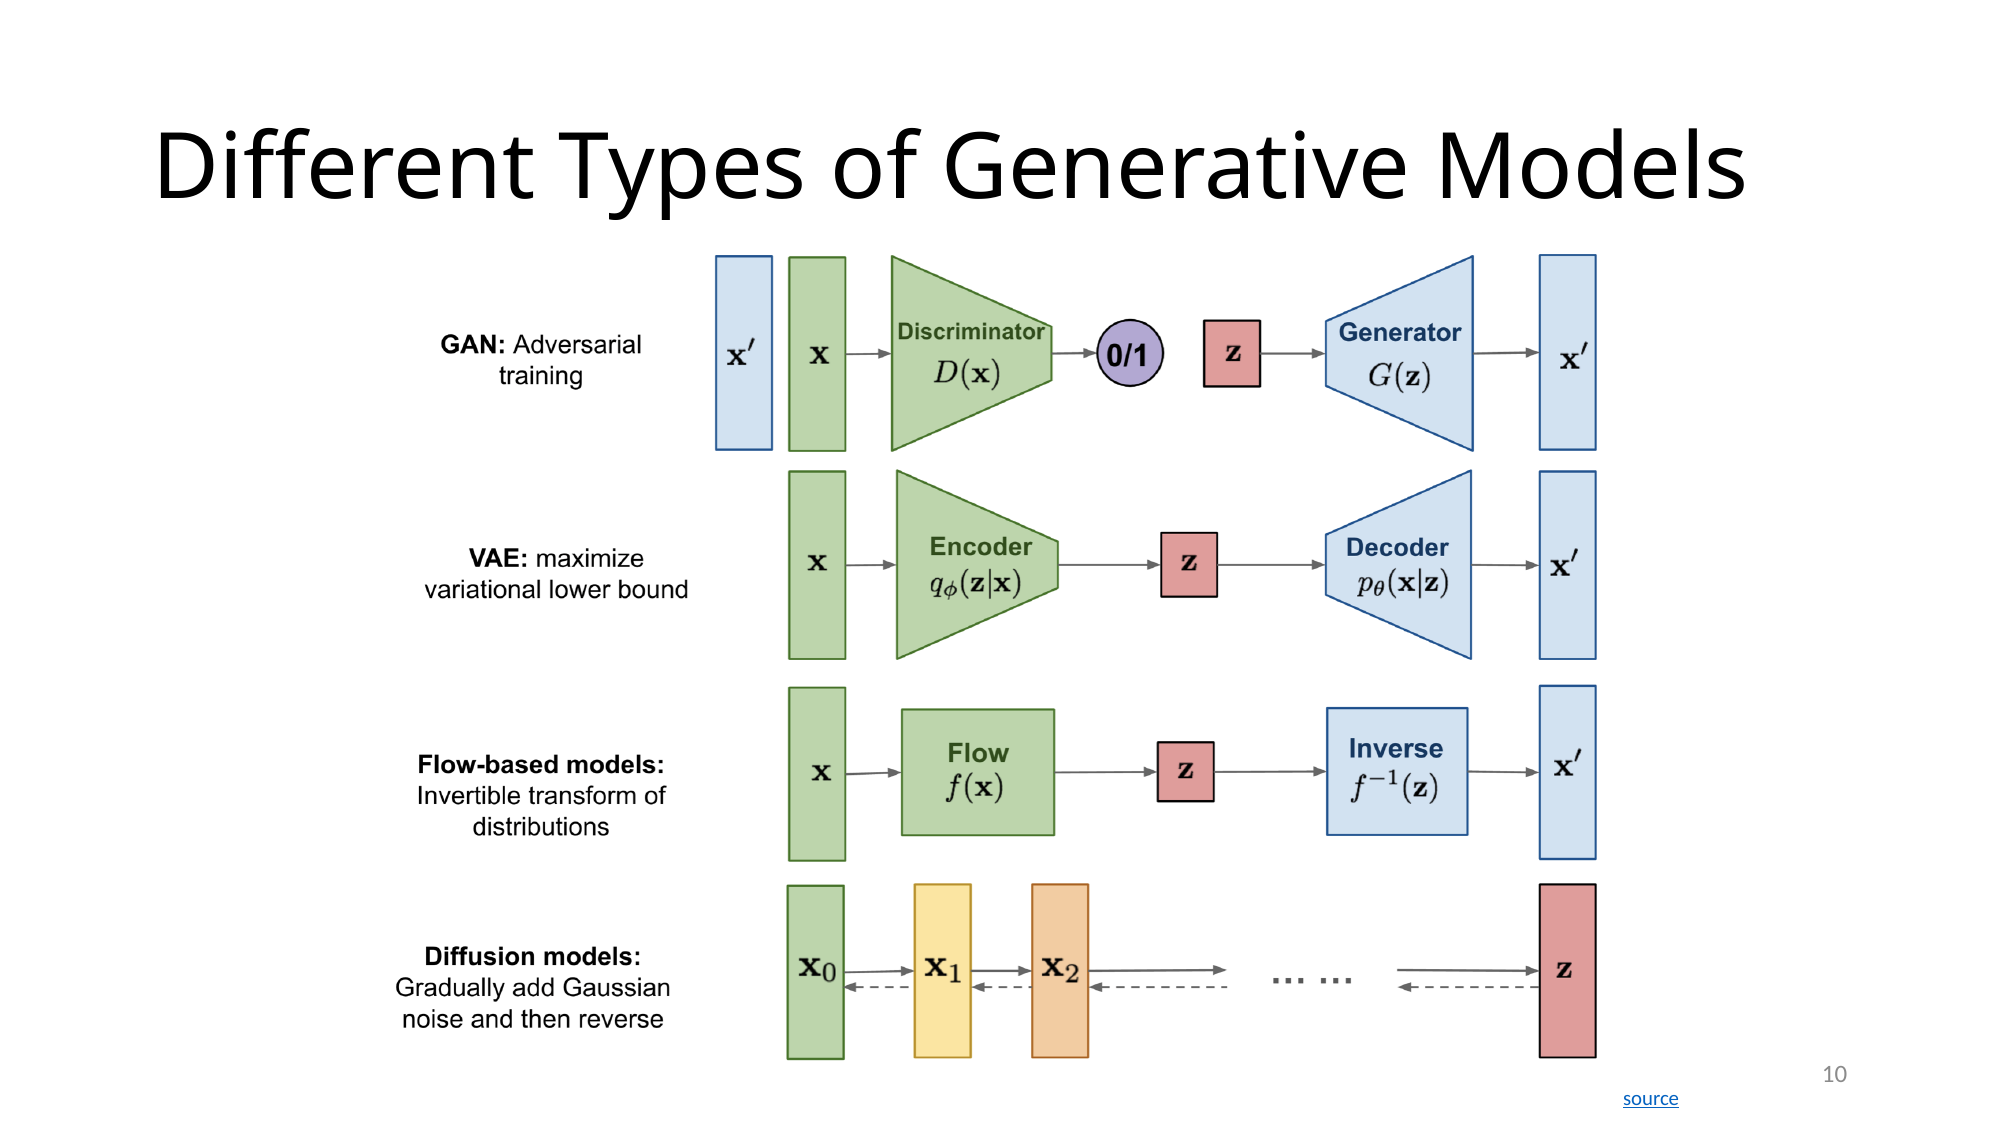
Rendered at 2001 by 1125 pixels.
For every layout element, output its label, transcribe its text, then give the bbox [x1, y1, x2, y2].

picture [383, 242, 1617, 1078]
slide_number 10 [1412, 1042, 1863, 1103]
title Different Types of Generative Models [137, 59, 1863, 278]
text_box source [1608, 1103, 1696, 1118]
